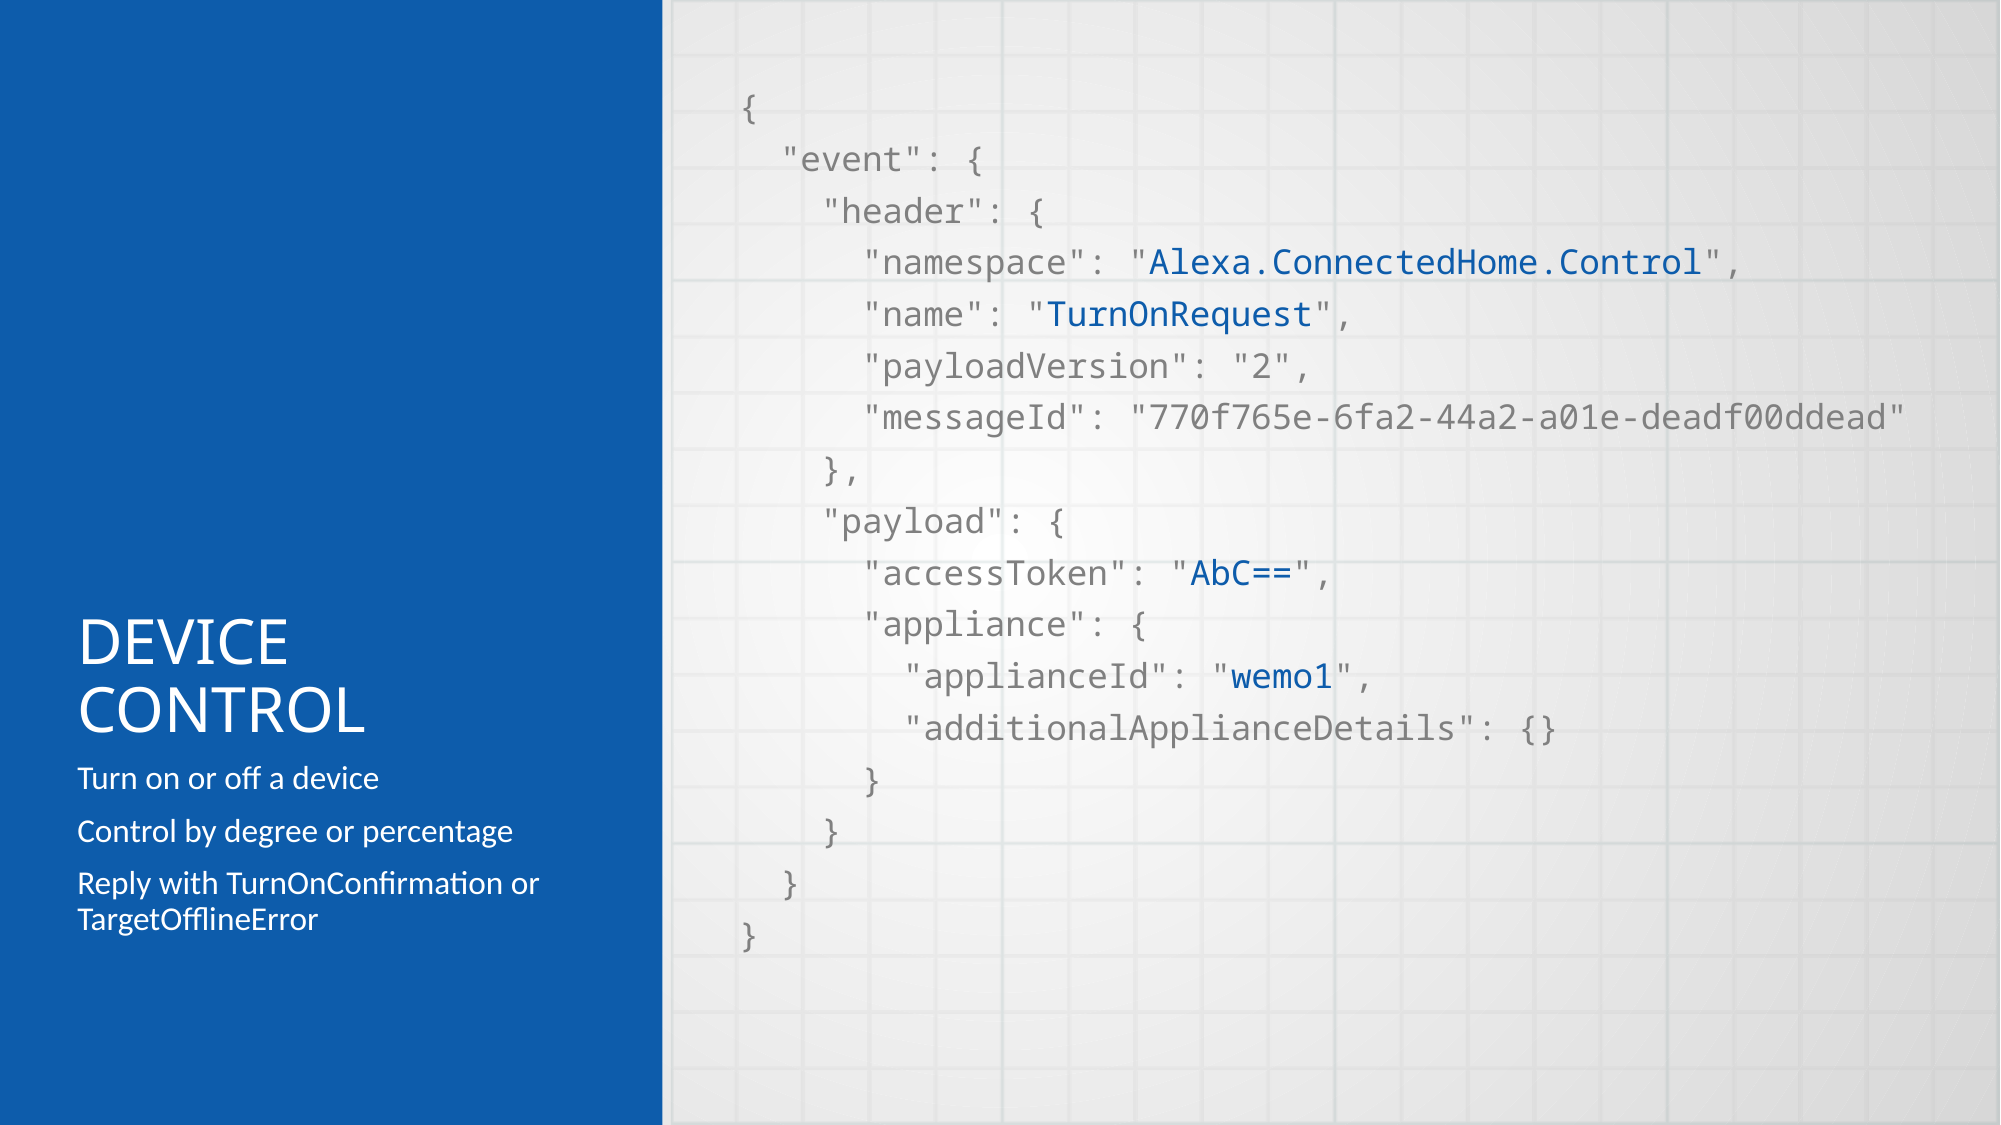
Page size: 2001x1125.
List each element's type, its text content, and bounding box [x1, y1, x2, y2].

list { "event": { "header": { "namespace": "Alexa.ConnectedHome.Control", "name": "TurnOnRequest", "payloadVersion": "2", "messageId": "770f765e-6fa2-44a2-a01e-deadf00ddead" }, "payload": { "accessToken": "AbC==", "appliance": { "applianceId": "wemo1", "additionalApplianceDetails": {} } } } } [670, 0, 2000, 1125]
title Device control [62, 281, 575, 754]
list Turn on or off a device Control by degree or percentage Reply with TurnOnConfirmation or TargetOfflineError [62, 754, 575, 1013]
